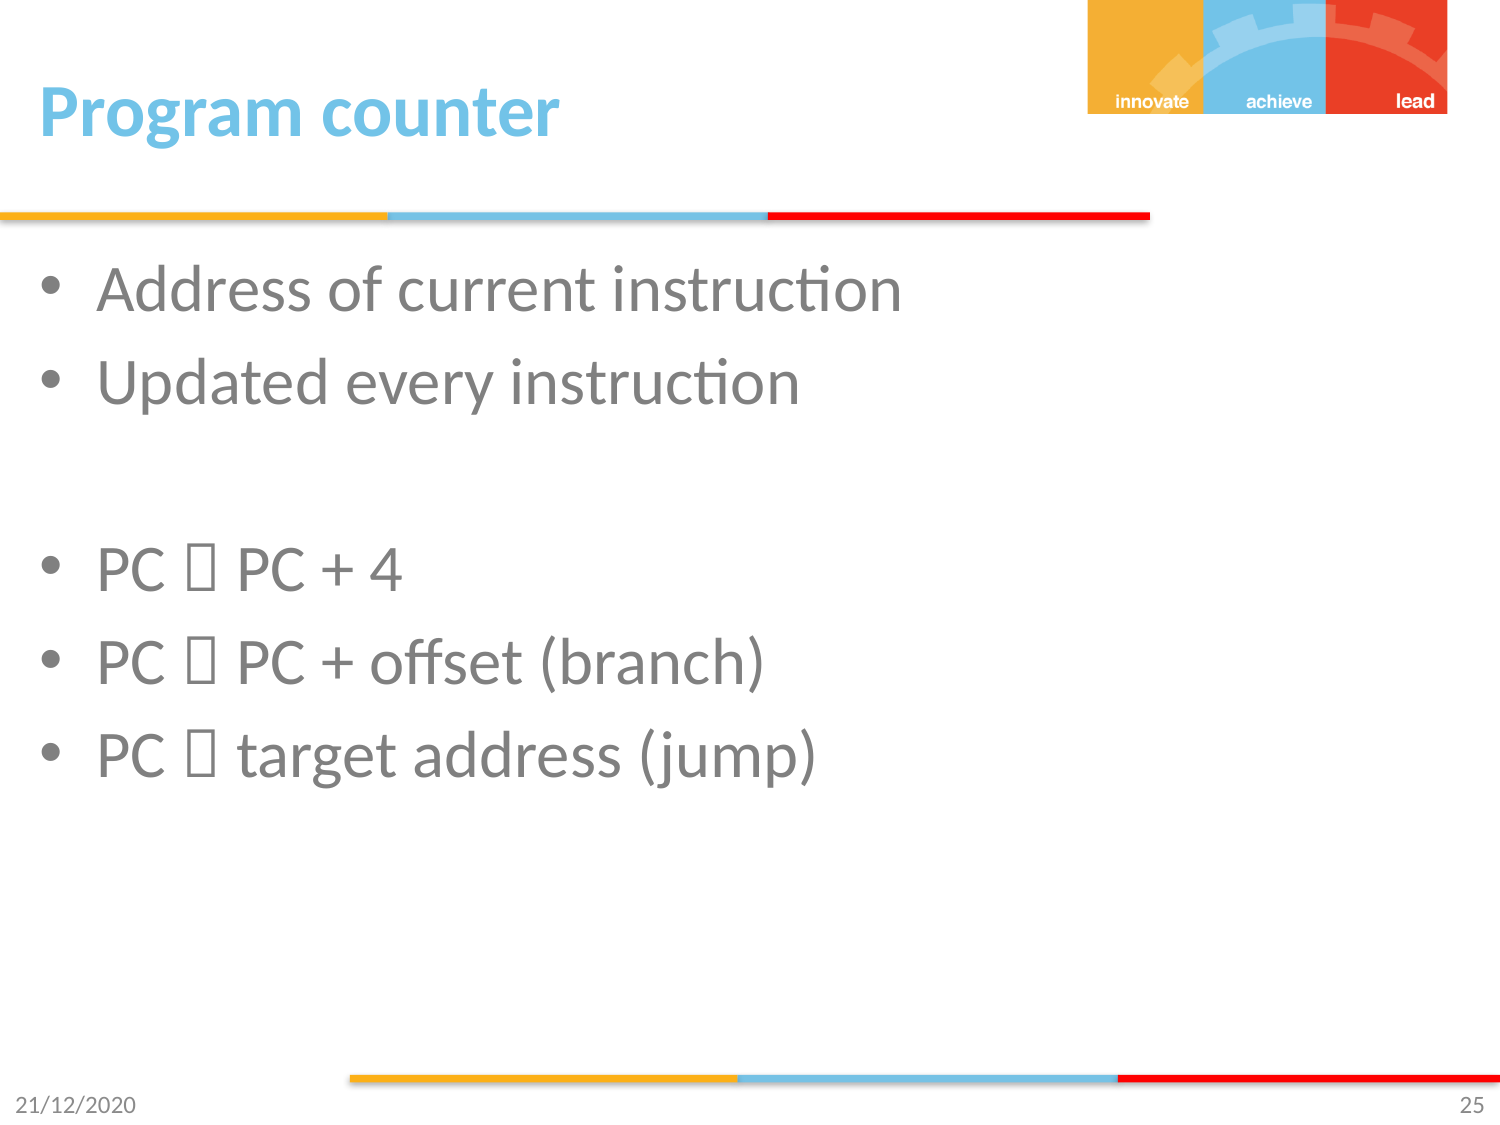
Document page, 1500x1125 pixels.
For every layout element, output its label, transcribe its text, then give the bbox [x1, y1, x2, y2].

picture [1087, 0, 1448, 114]
slide_number 25 [1425, 1082, 1500, 1125]
title Program counter [24, 8, 1063, 205]
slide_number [0, 1082, 300, 1125]
list Address of current instruction Updated every instruction PC  PC + 4 PC  PC + offset (branch) PC  target address (jump) [24, 237, 1475, 1060]
